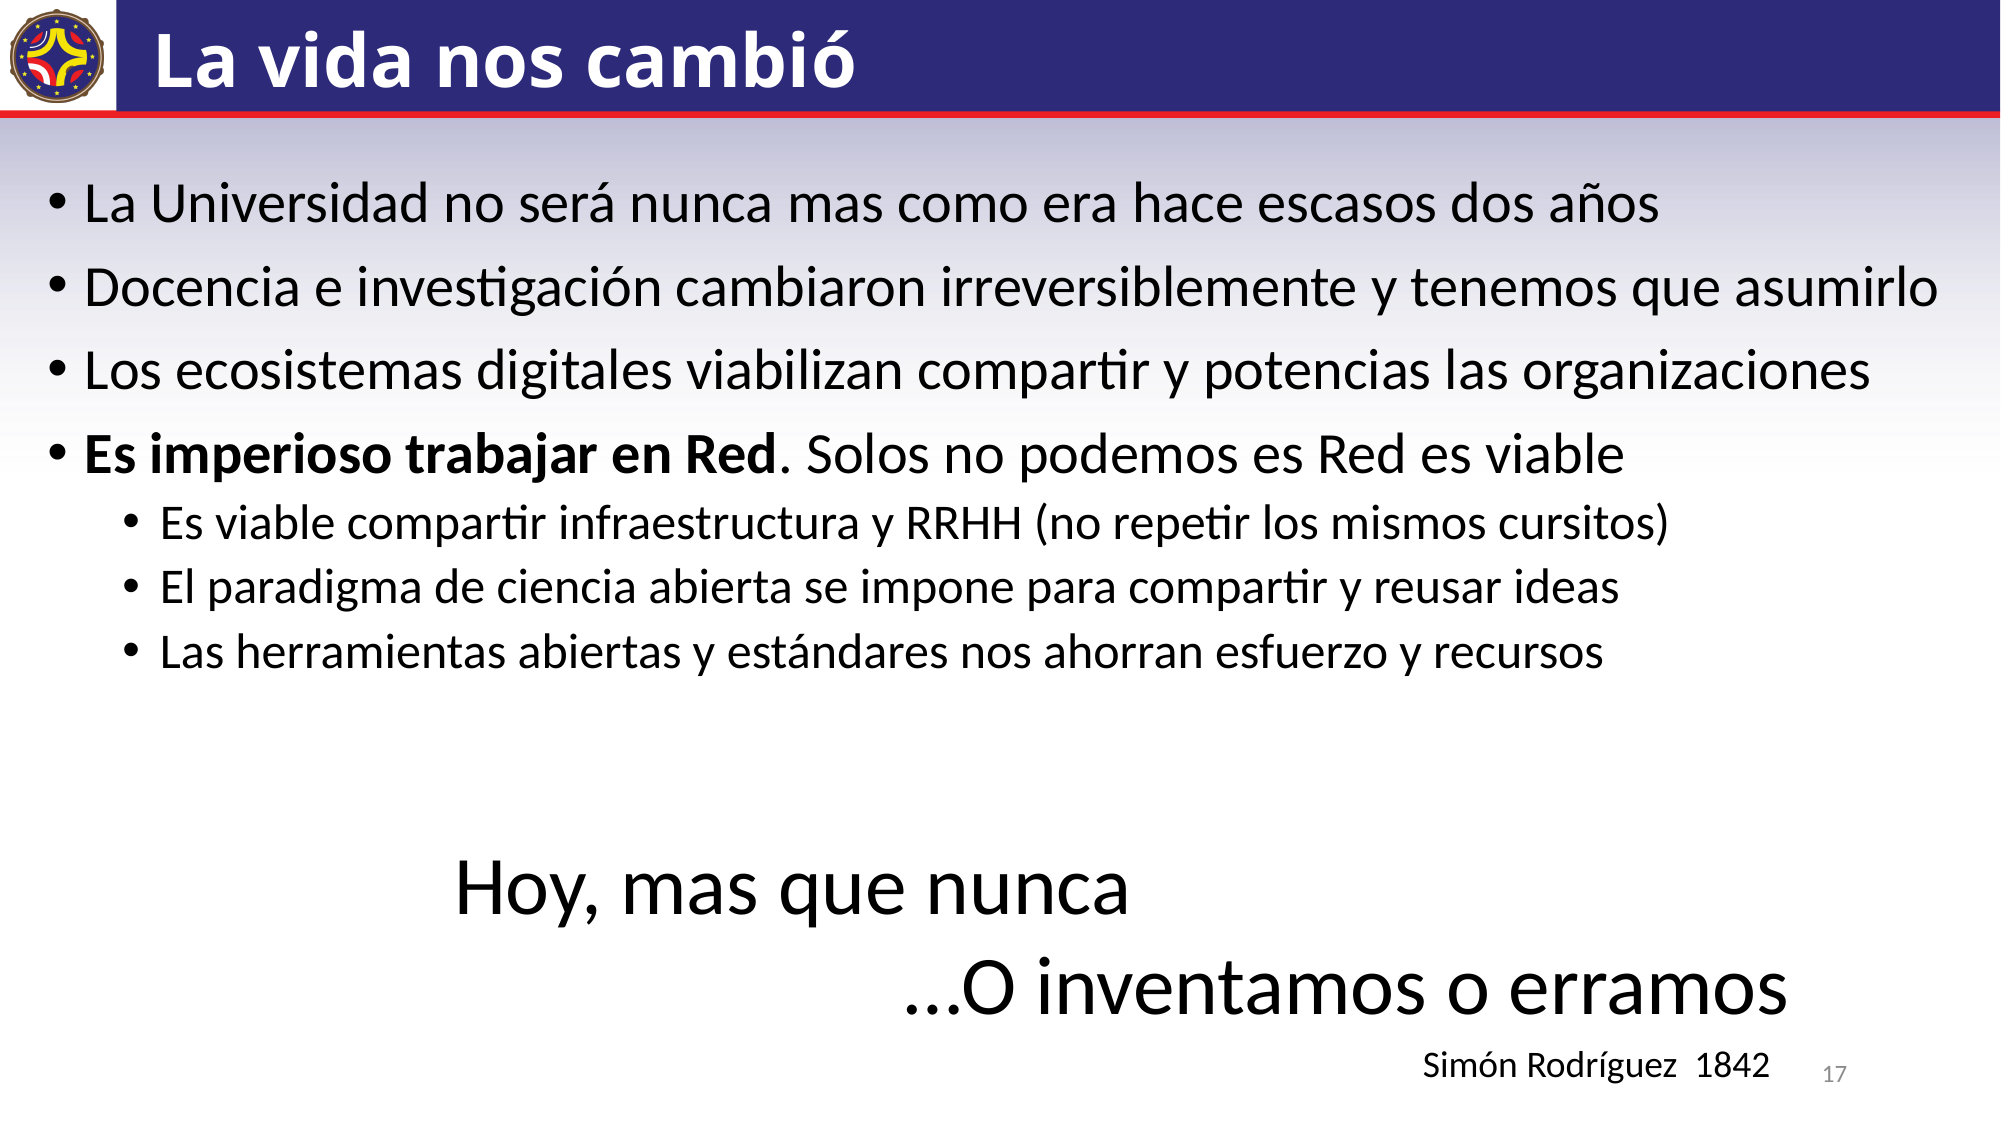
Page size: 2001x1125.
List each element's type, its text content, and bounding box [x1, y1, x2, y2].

title La vida nos cambió [137, 15, 1863, 112]
slide_number 17 [1412, 1042, 1863, 1103]
text_box Simón Rodríguez 1842 [1408, 1032, 1786, 1093]
list La Universidad no será nunca mas como era hace escasos dos años Docencia e investigación cambiaron irreversiblemente y tenemos que asumirlo Los ecosistemas digitales viabilizan compartir y potencias las organizaciones Es imperioso trabajar en Red. Solos no podemos es Red es viable Es viable compartir infraestructura y RRHH (no repetir los mismos cursitos) El paradigma de ciencia abierta se impone para compartir y reusar ideas Las herramientas abiertas y estándares nos ahorran esfuerzo y recursos [32, 164, 1971, 771]
picture [0, 118, 2001, 498]
picture [10, 9, 104, 105]
text_box Hoy, mas que nunca …O inventamos o erramos [439, 823, 1805, 1039]
